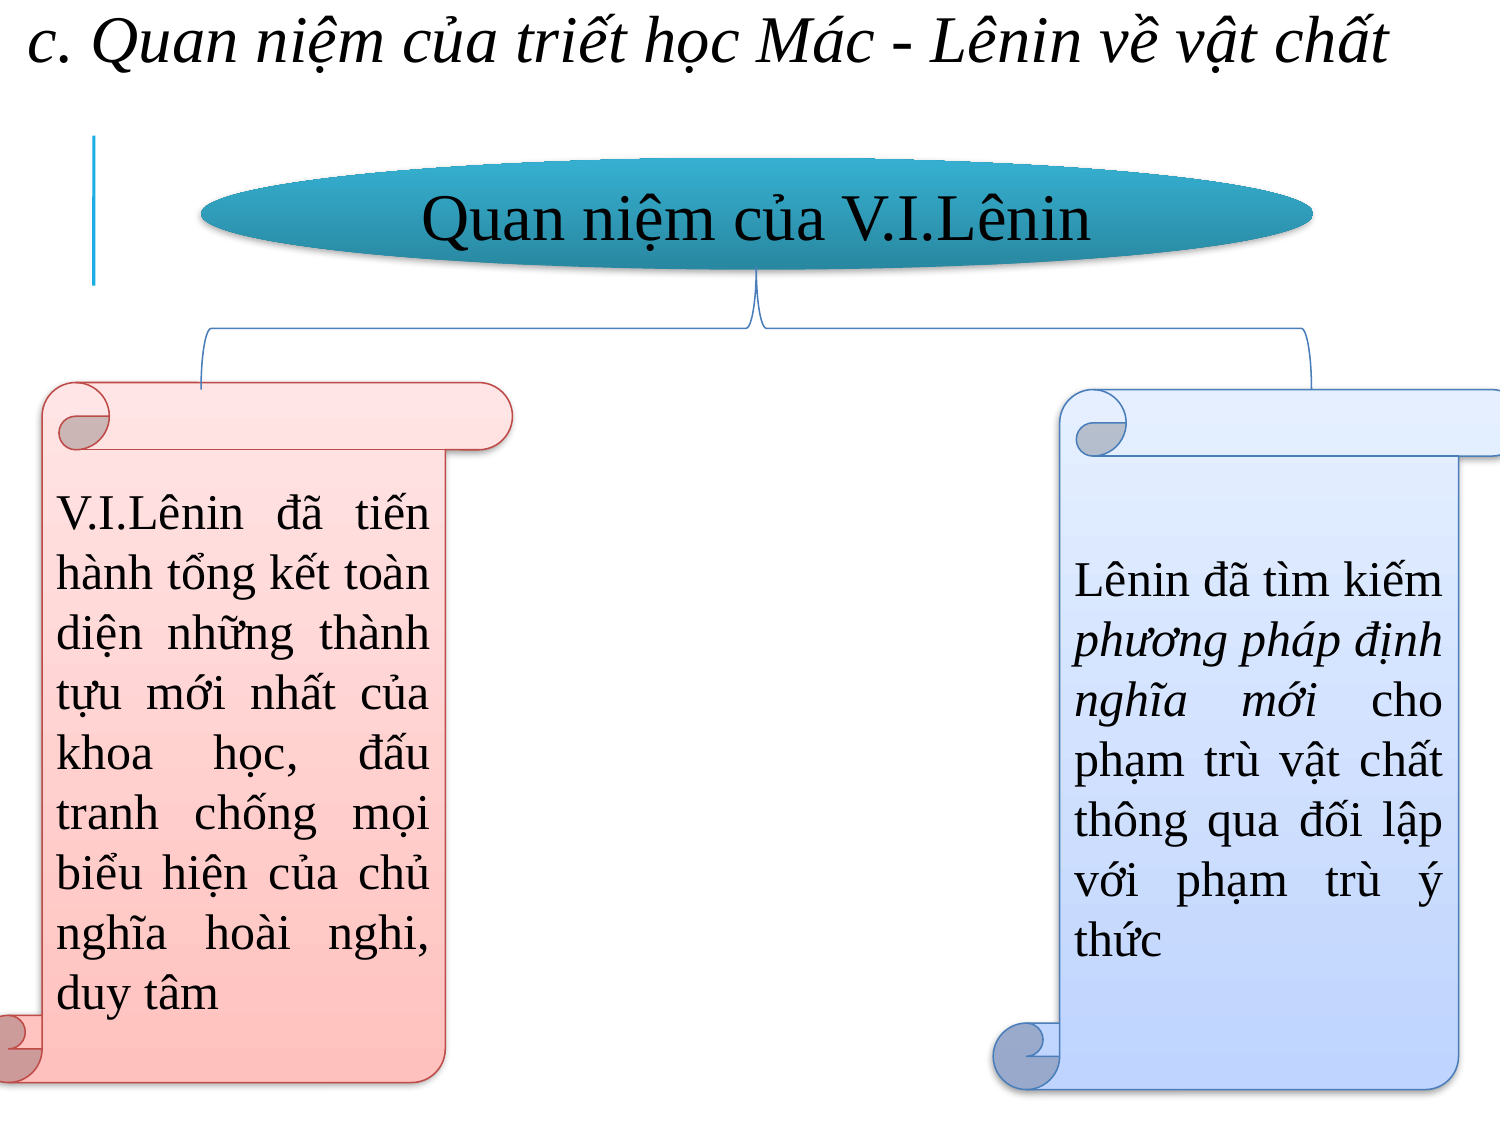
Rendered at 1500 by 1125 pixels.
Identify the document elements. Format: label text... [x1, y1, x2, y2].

text_box Quan niệm của V.I.Lênin [200, 157, 1314, 270]
text_box Lênin đã tìm kiếm phương pháp định nghĩa mới cho phạm trù vật chất thông qua đối lập với phạm trù ý thức [992, 388, 1500, 1091]
slide_number 13 [1074, 1099, 1425, 1103]
text_box [200, 266, 1313, 390]
text_box V.I.Lênin đã tiến hành tổng kết toàn diện những thành tựu mới nhất của khoa học, đấu tranh chống mọi biểu hiện của chủ nghĩa hoài nghi, duy tâm [0, 381, 514, 1084]
title c. Quan niệm của triết học Mác - Lênin về vật chất [12, 12, 1488, 150]
